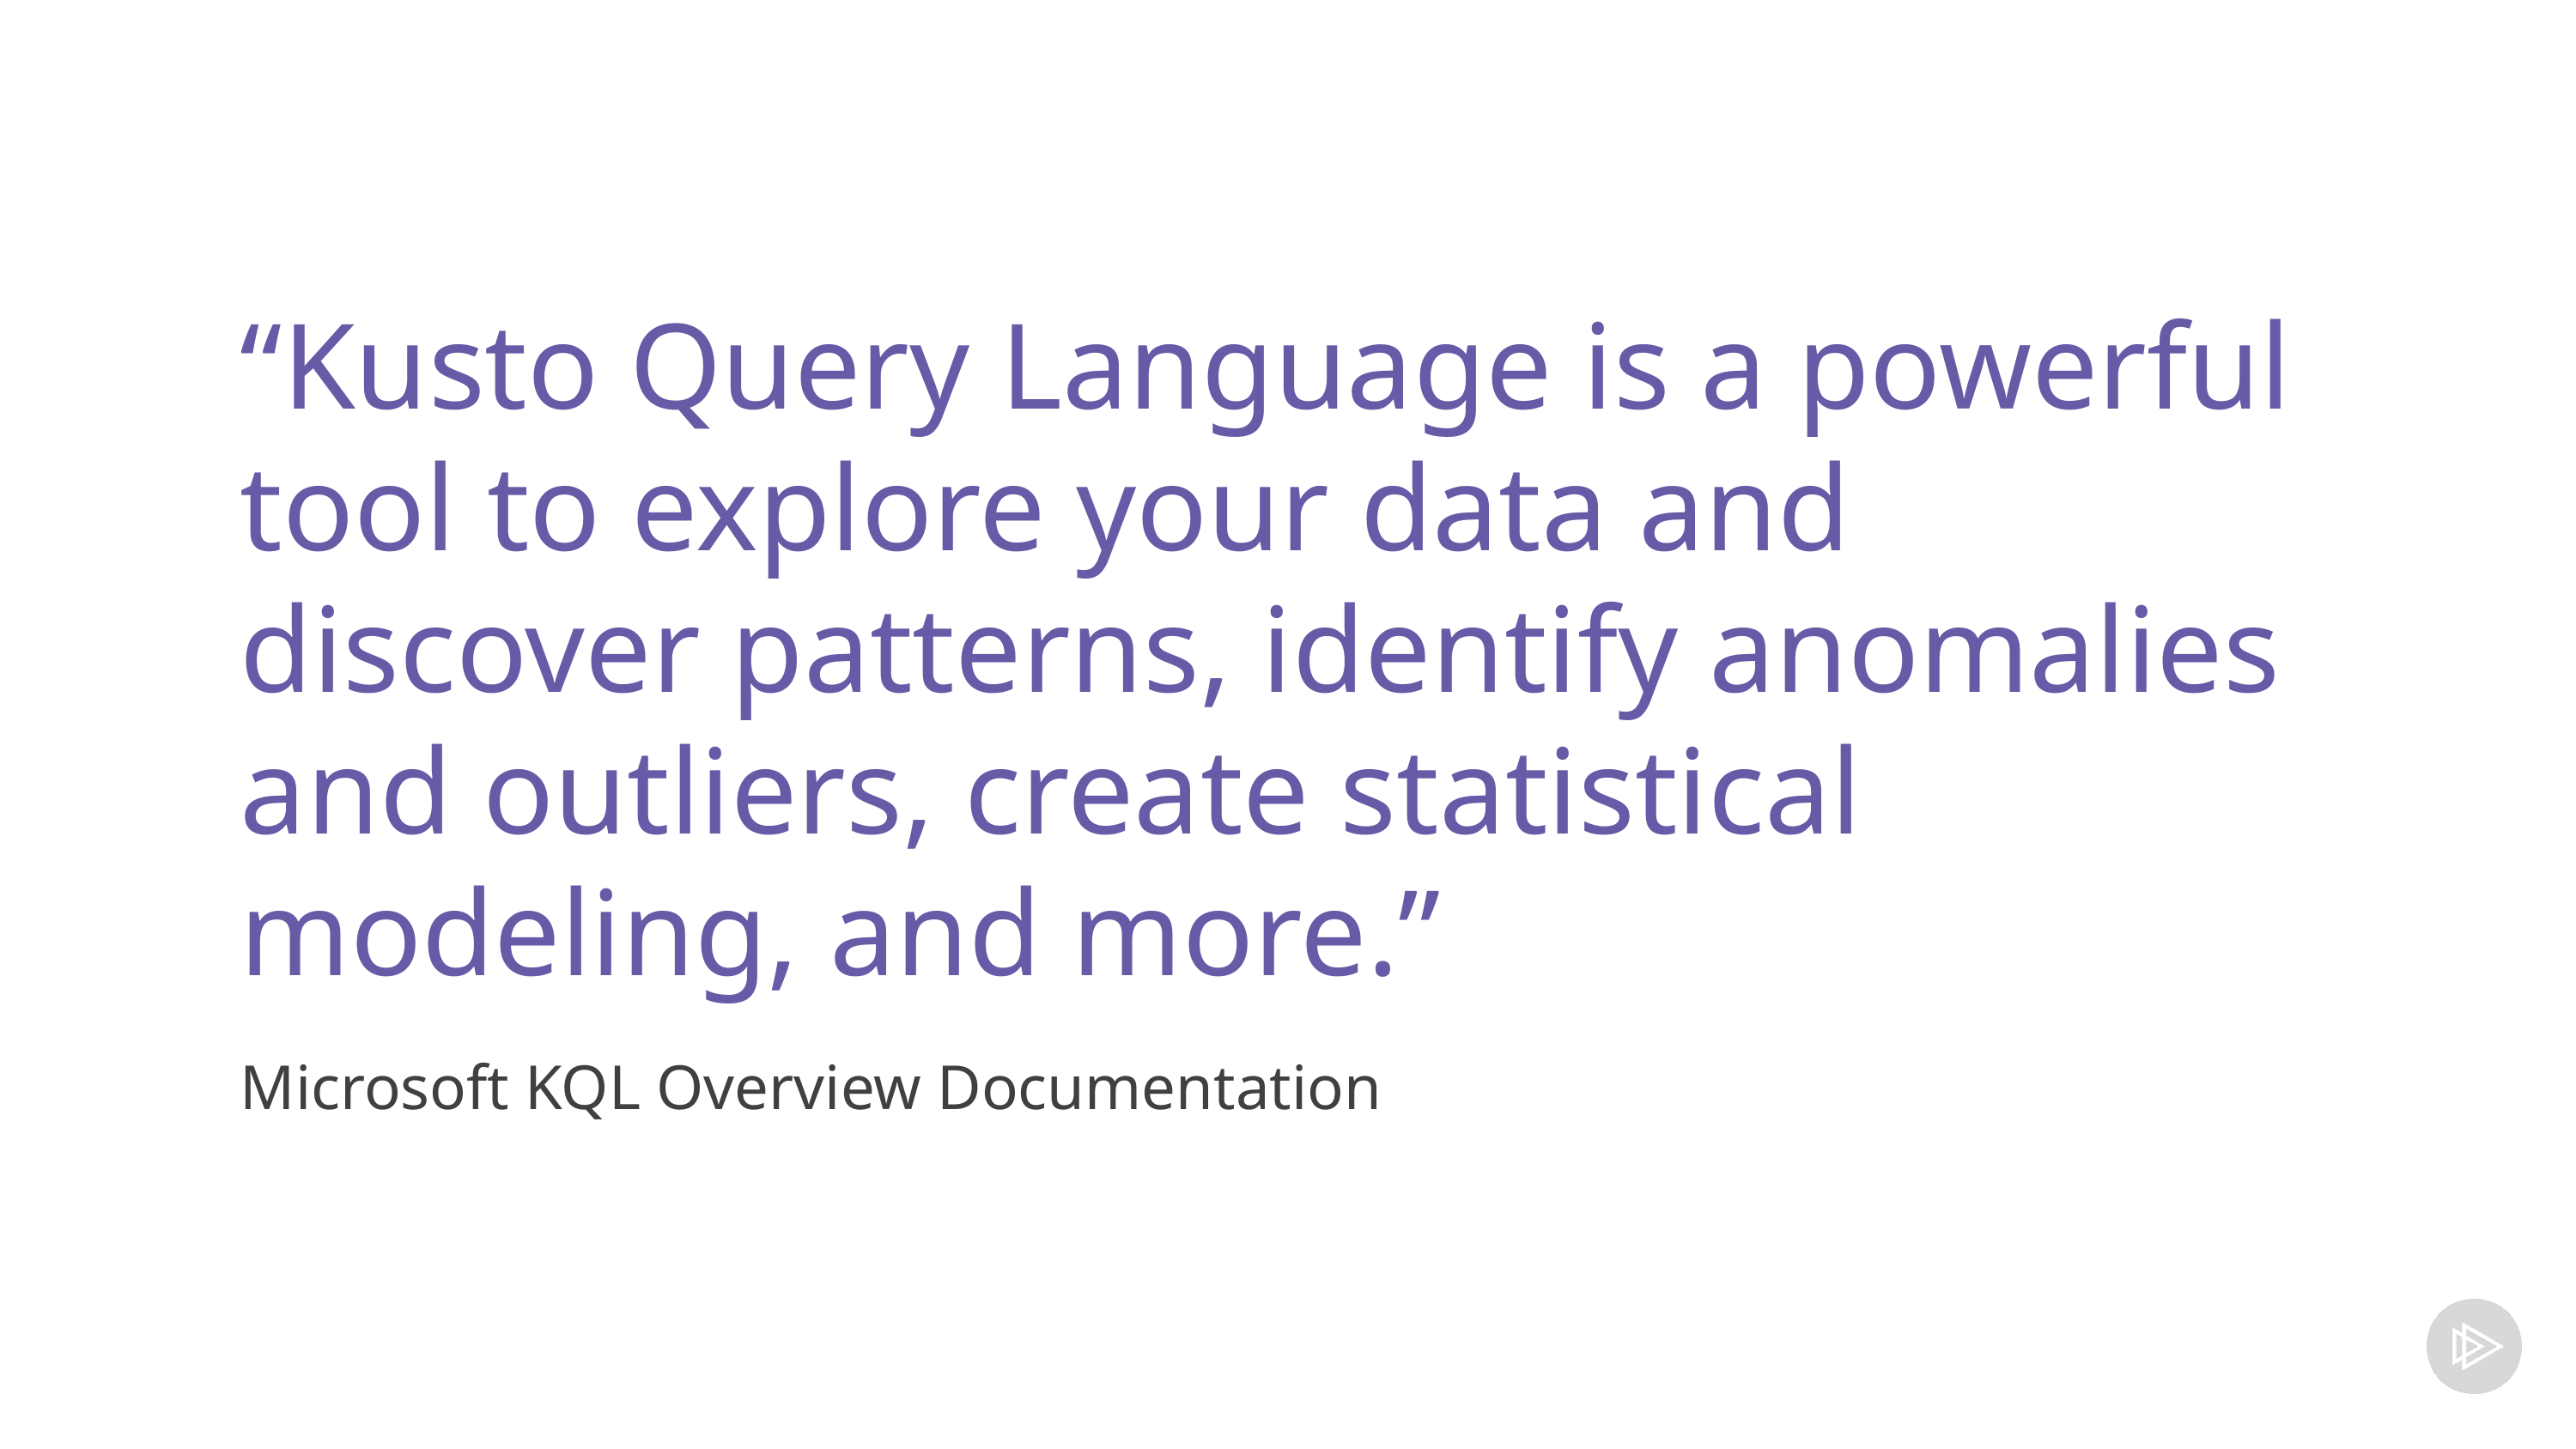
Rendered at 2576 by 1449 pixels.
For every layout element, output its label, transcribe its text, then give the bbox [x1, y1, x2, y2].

list Microsoft KQL Overview Documentation [227, 1041, 2348, 1157]
title “Kusto Query Language is a powerful tool to explore your data and discover patterns, identify anomalies and outliers, create statistical modeling, and more.” [227, 287, 2348, 1006]
